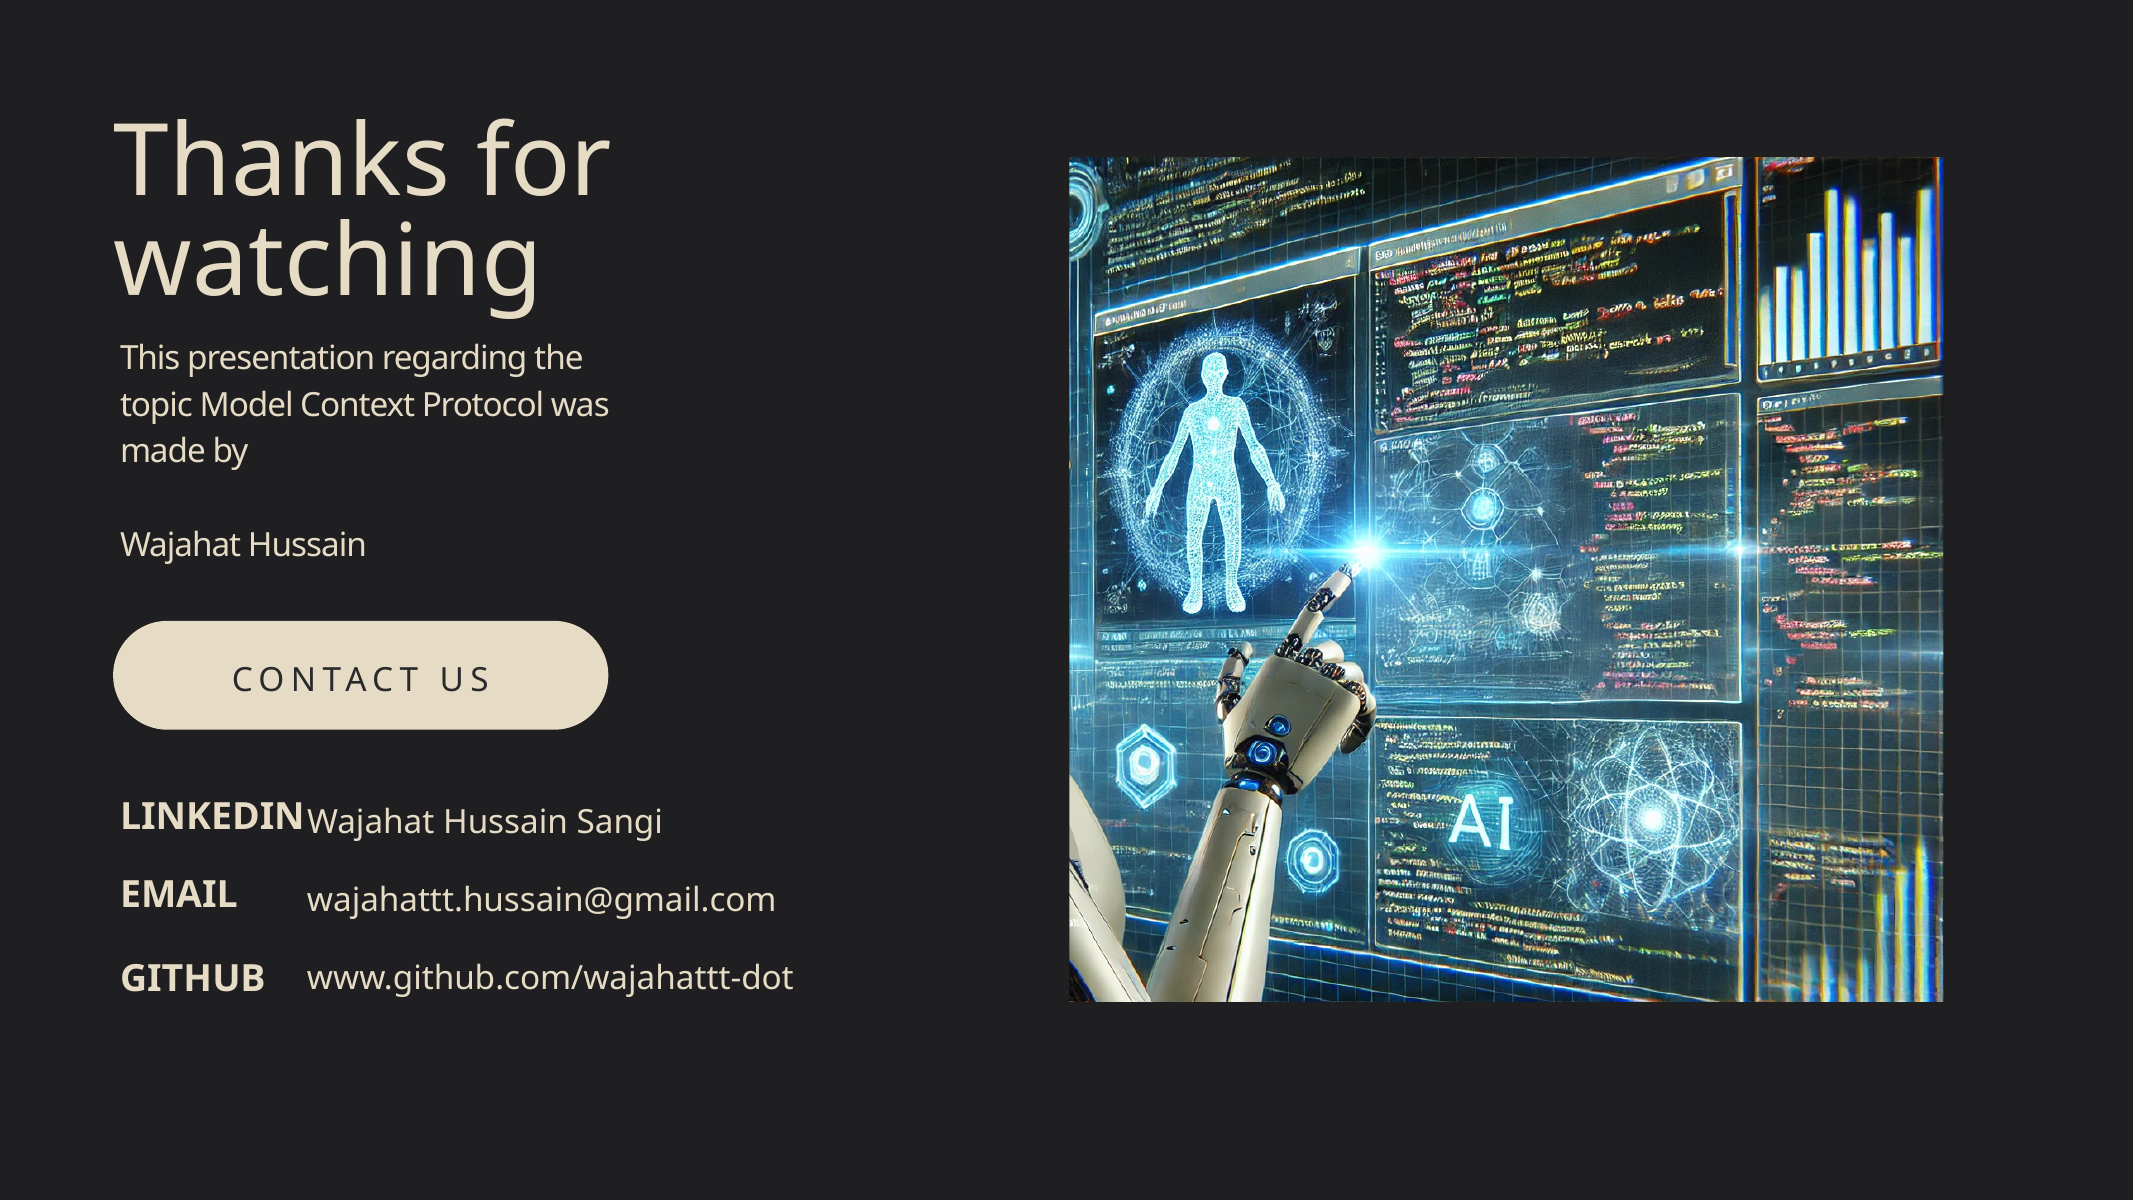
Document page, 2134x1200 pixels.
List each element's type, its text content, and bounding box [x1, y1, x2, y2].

text_box Thanks for watching [113, 115, 890, 316]
text_box Wajahat Hussain Sangi [307, 790, 759, 841]
text_box This presentation regarding the topic Model Context Protocol was made by Wajahat Hussain [120, 329, 646, 563]
text_box www.github.com/wajahattt-dot [306, 945, 809, 996]
text_box LINKEDIN [120, 799, 307, 838]
text_box GITHUB [120, 961, 284, 999]
text_box EMAIL [120, 877, 284, 916]
text_box wajahattt.hussain@gmail.com [306, 868, 809, 919]
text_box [112, 620, 609, 730]
text_box [1069, 157, 1944, 1002]
